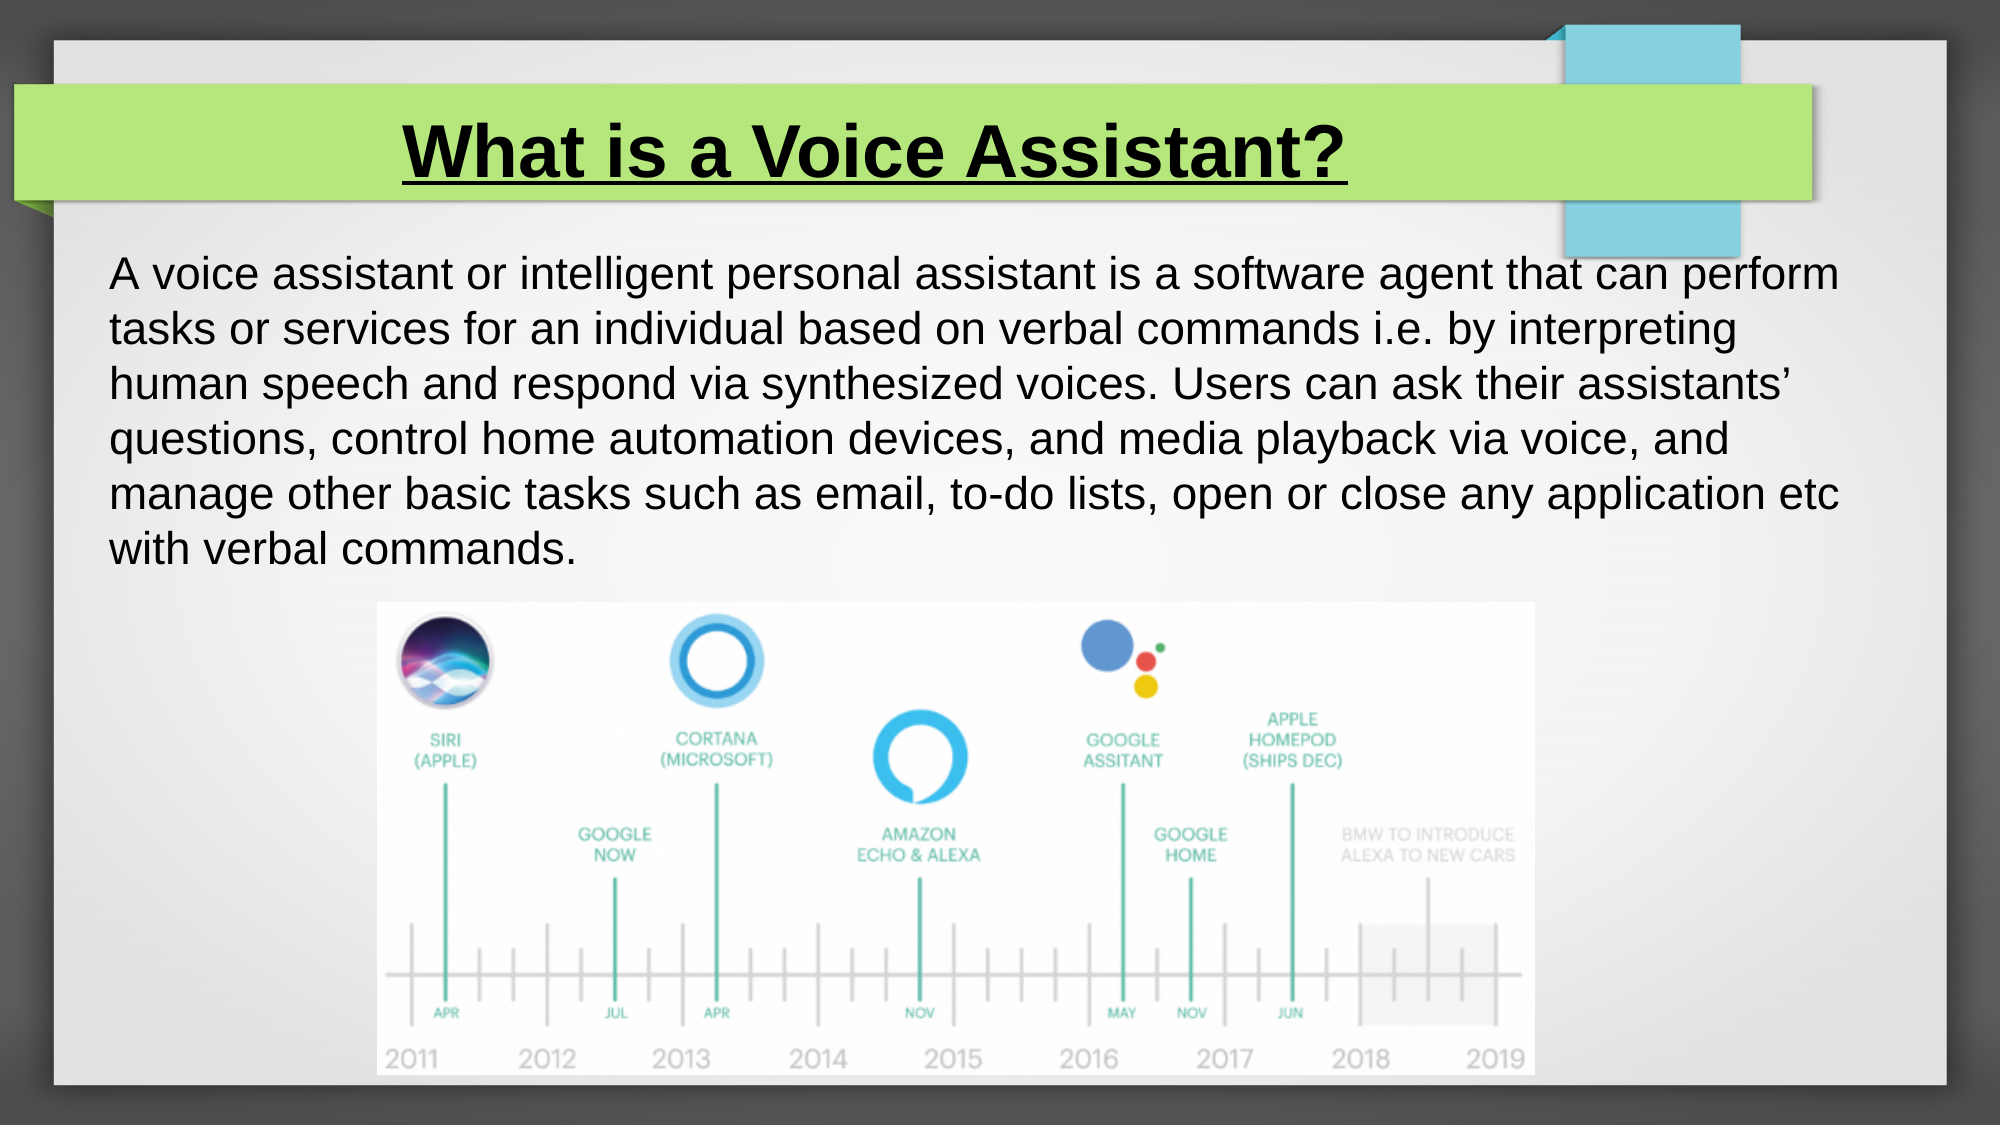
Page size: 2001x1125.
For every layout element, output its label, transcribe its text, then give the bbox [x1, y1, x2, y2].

text_box A voice assistant or intelligent personal assistant is a software agent that can perform tasks or services for an individual based on verbal commands i.e. by interpreting human speech and respond via synthesized voices. Users can ask their assistants’ questions, control home automation devices, and media playback via voice, and manage other basic tasks such as email, to-do lists, open or close any application etc with verbal commands. [94, 236, 1902, 1075]
text_box What is a Voice Assistant? [402, 93, 1831, 201]
picture [0, 0, 2000, 1125]
